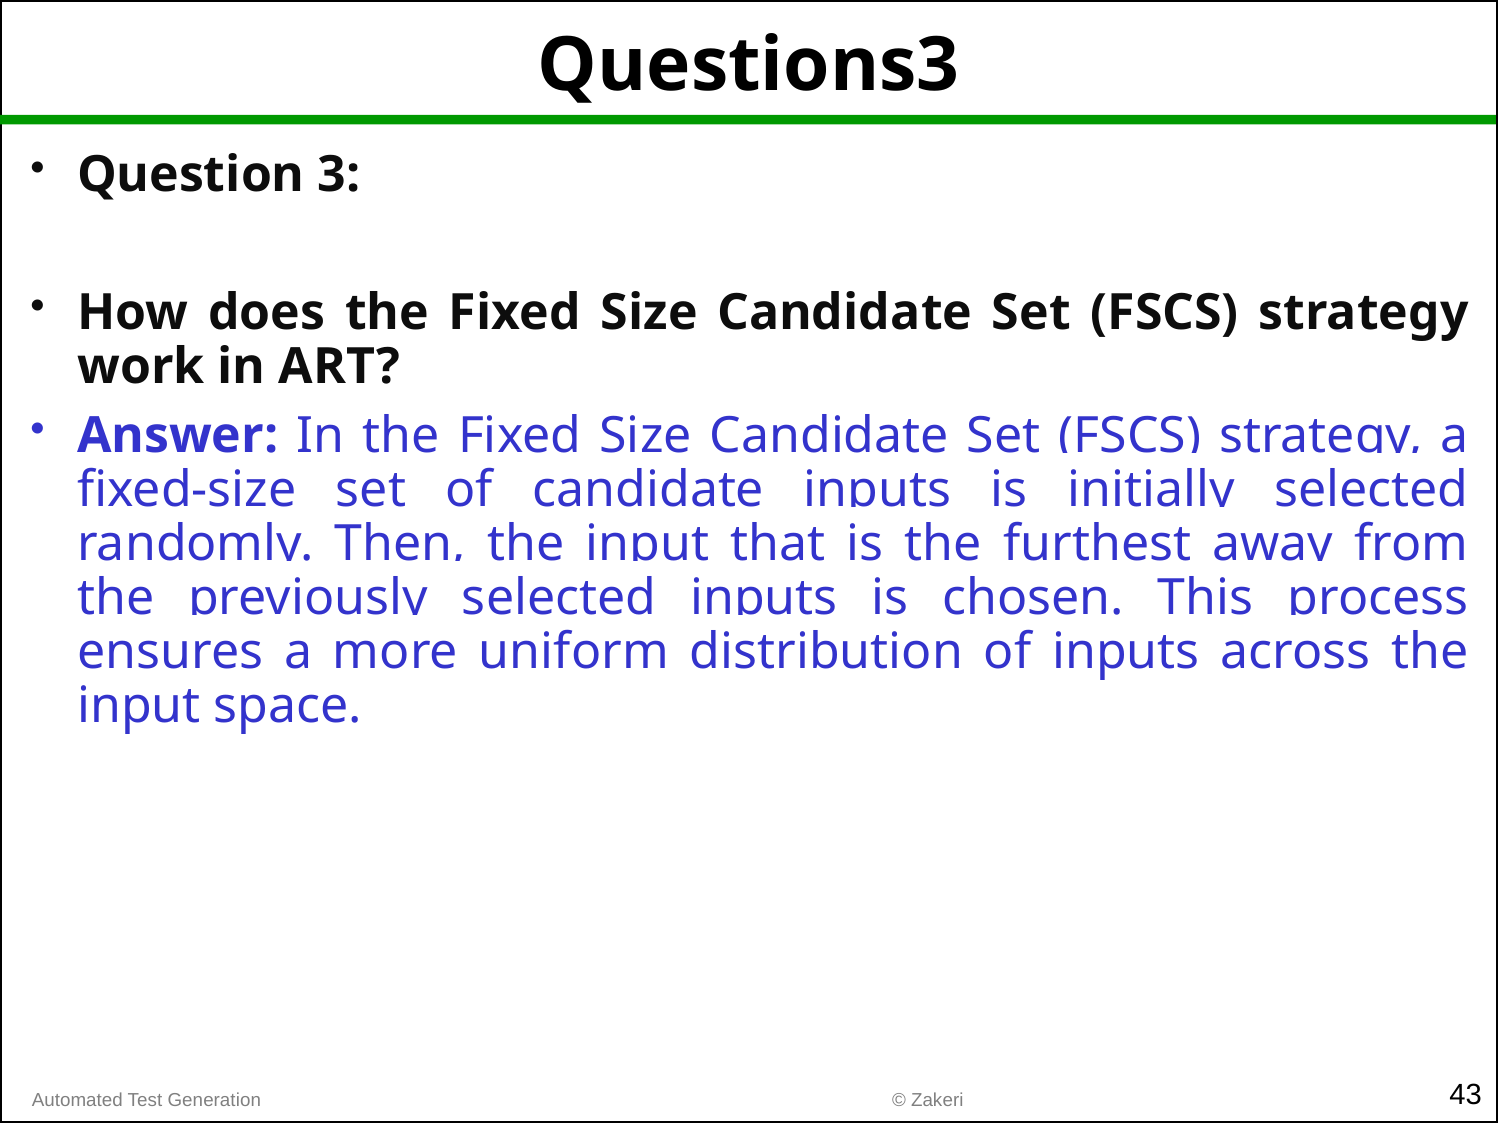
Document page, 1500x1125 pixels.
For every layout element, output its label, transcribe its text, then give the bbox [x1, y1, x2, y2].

slide_number Automated Test Generation [16, 1080, 657, 1118]
title Questions3 [14, 7, 1483, 125]
footer © Zakeri [690, 1078, 1166, 1118]
list Question 3: How does the Fixed Size Candidate Set (FSCS) strategy work in ART? Answer: In the Fixed Size Candidate Set (FSCS) strategy, a fixed-size set of candidate inputs is initially selected randomly. Then, the input that is the furthest away from the previously selected inputs is chosen. This process ensures a more uniform distribution of inputs across the input space. [15, 141, 1485, 1074]
slide_number 43 [1184, 1077, 1498, 1118]
